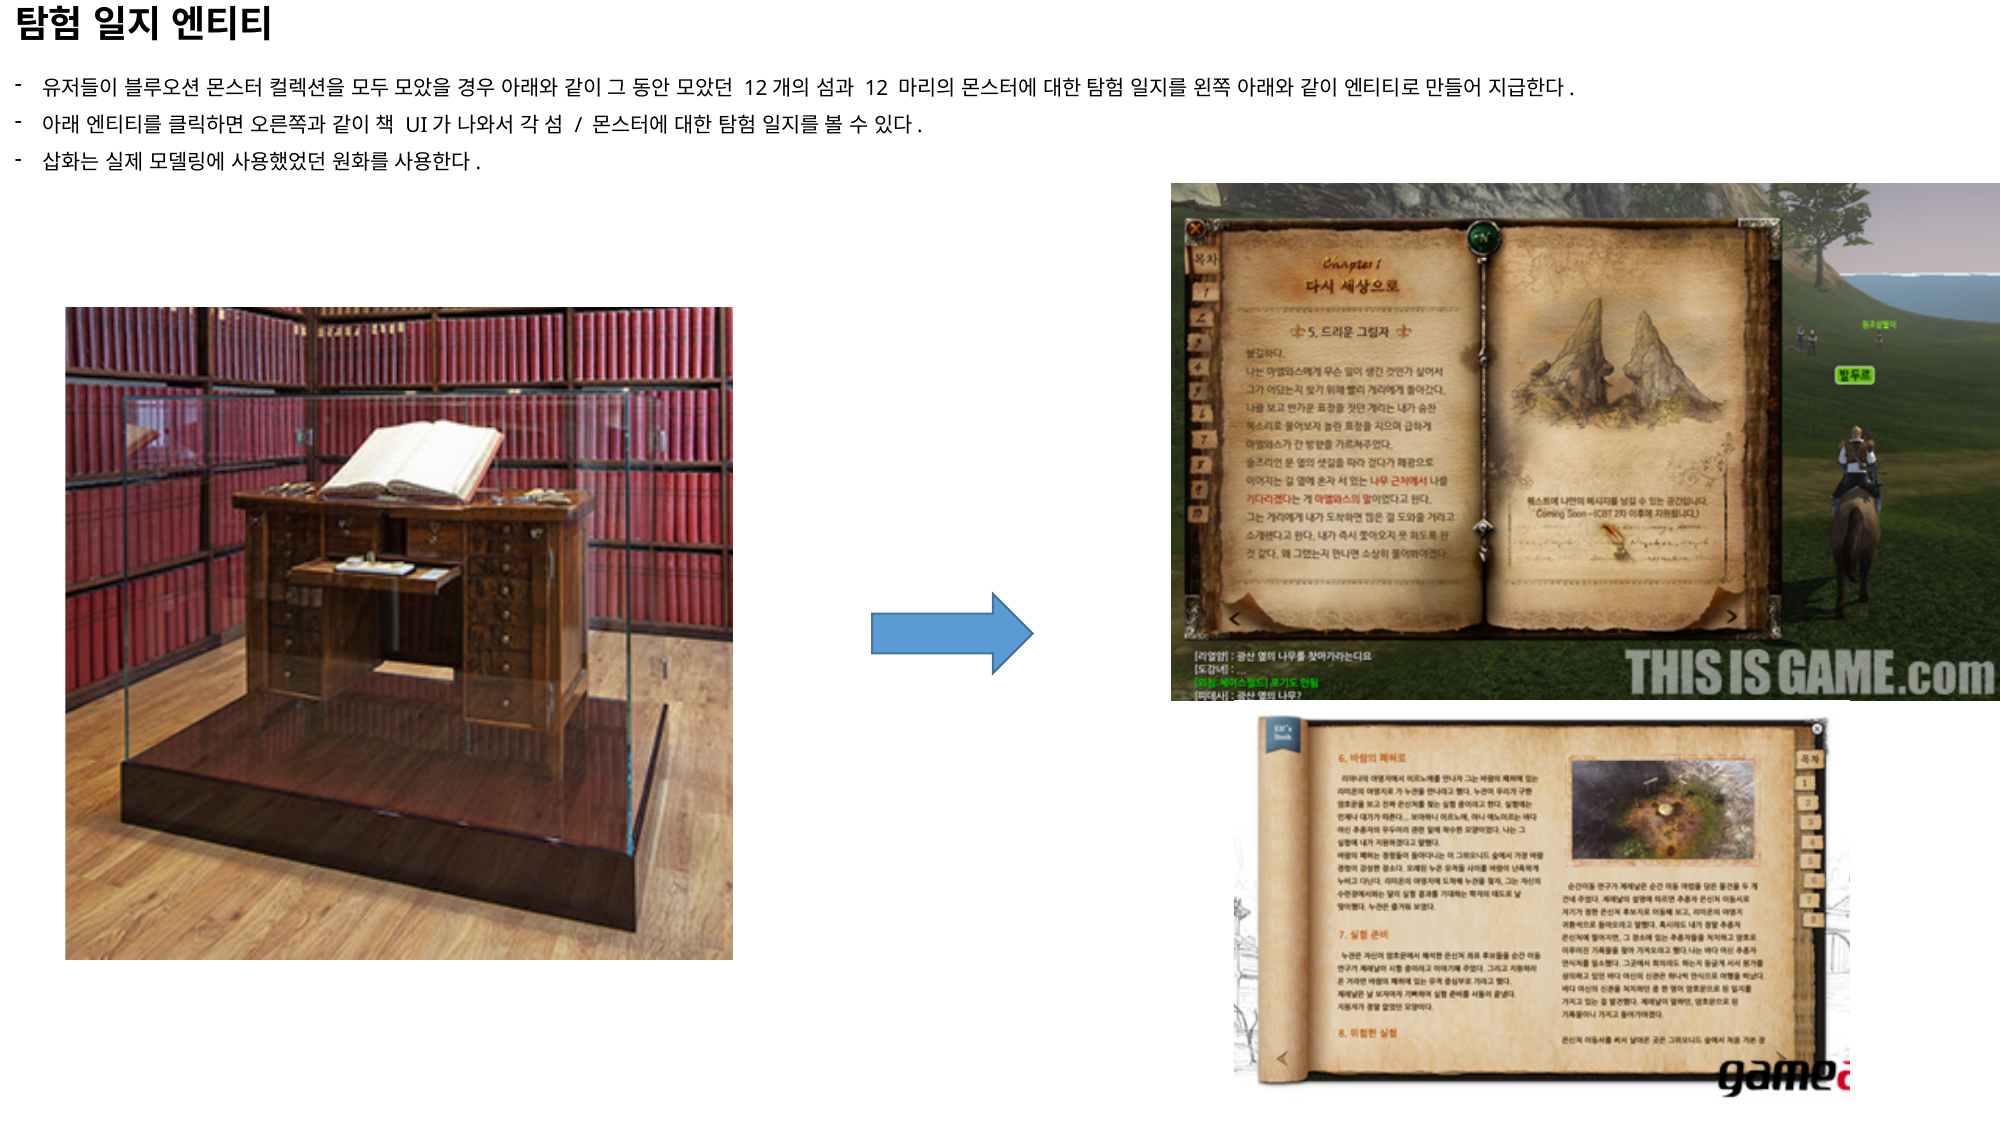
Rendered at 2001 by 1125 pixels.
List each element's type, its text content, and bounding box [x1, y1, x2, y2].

picture [1171, 183, 2000, 1105]
text_box 유저들이 블루오션 몬스터 컬렉션을 모두 모았을 경우 아래와 같이 그 동안 모았던 12개의 섬과 12 마리의 몬스터에 대한 탐험 일지를 왼쪽 아래와 같이 엔티티로 만들어 지급한다. 아래 엔티티를 클릭하면 오른쪽과 같이 책 UI가 나와서 각 섬 / 몬스터에 대한 탐험 일지를 볼 수 있다. 삽화는 실제 모델링에 사용했었던 원화를 사용한다. [0, 54, 2000, 182]
title 탐험 일지 엔티티 [0, 0, 2000, 54]
text_box [871, 591, 1035, 676]
picture [65, 307, 733, 960]
